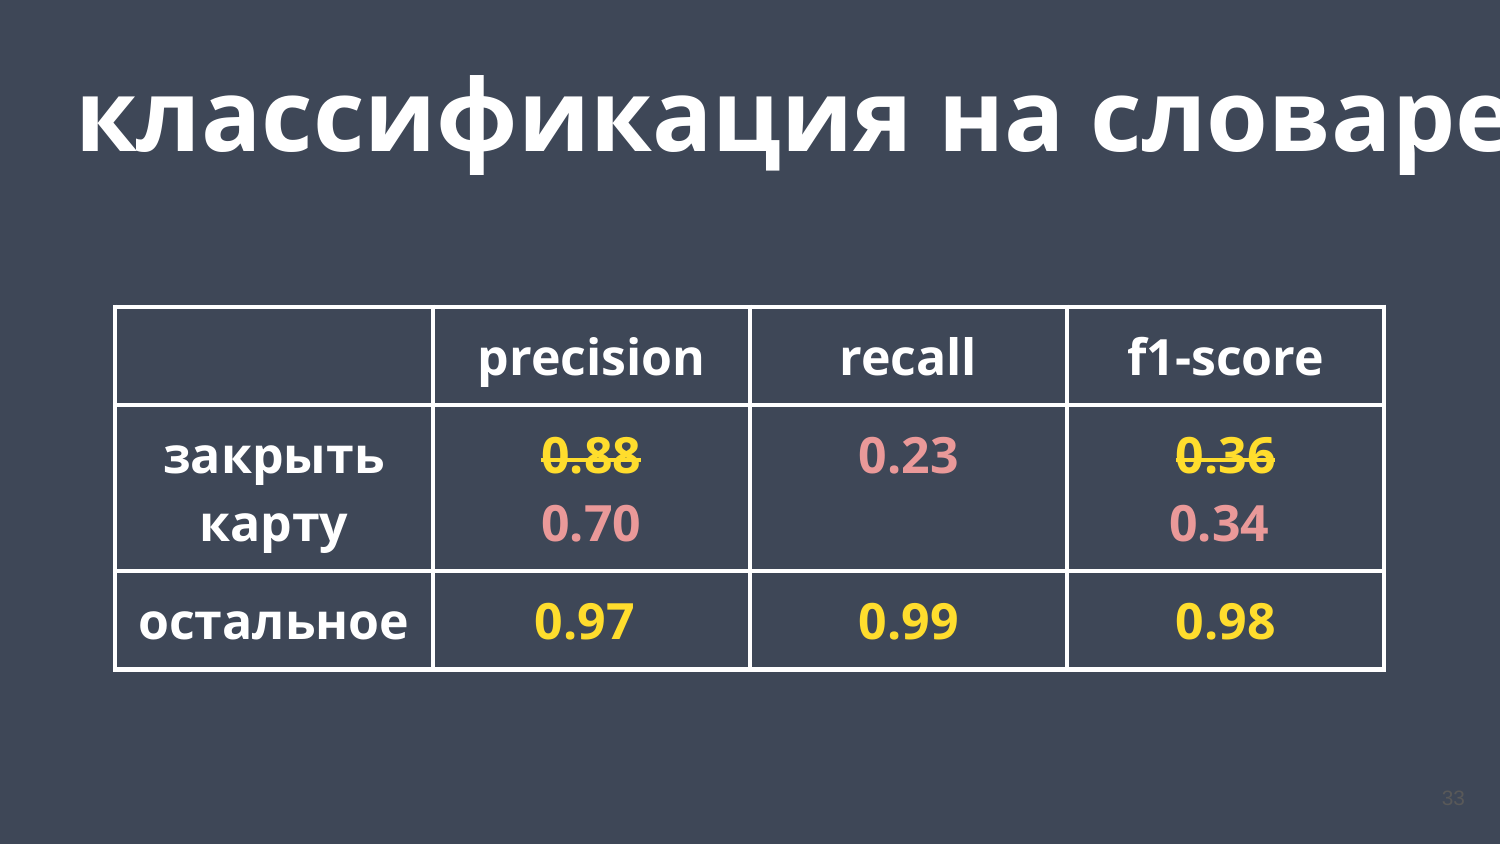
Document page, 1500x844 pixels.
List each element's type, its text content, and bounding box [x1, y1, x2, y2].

table_header precision [435, 309, 748, 403]
table_cell 0.99 [752, 573, 1065, 667]
table_cell 0.36 0.34 [1069, 407, 1382, 569]
table_cell остальное [117, 573, 431, 667]
slide_number 33 [1389, 764, 1480, 830]
table_cell закрыть карту [117, 407, 431, 569]
table_header recall [752, 309, 1065, 403]
table_header [117, 309, 431, 403]
table_cell 0.88 0.70 [435, 407, 748, 569]
table_header f1-score [1069, 309, 1382, 403]
table_cell 0.97 [435, 573, 748, 667]
table_cell 0.23 [752, 407, 1065, 569]
table_cell 0.98 [1069, 573, 1382, 667]
text_box классификация на словаре [60, 36, 1500, 194]
